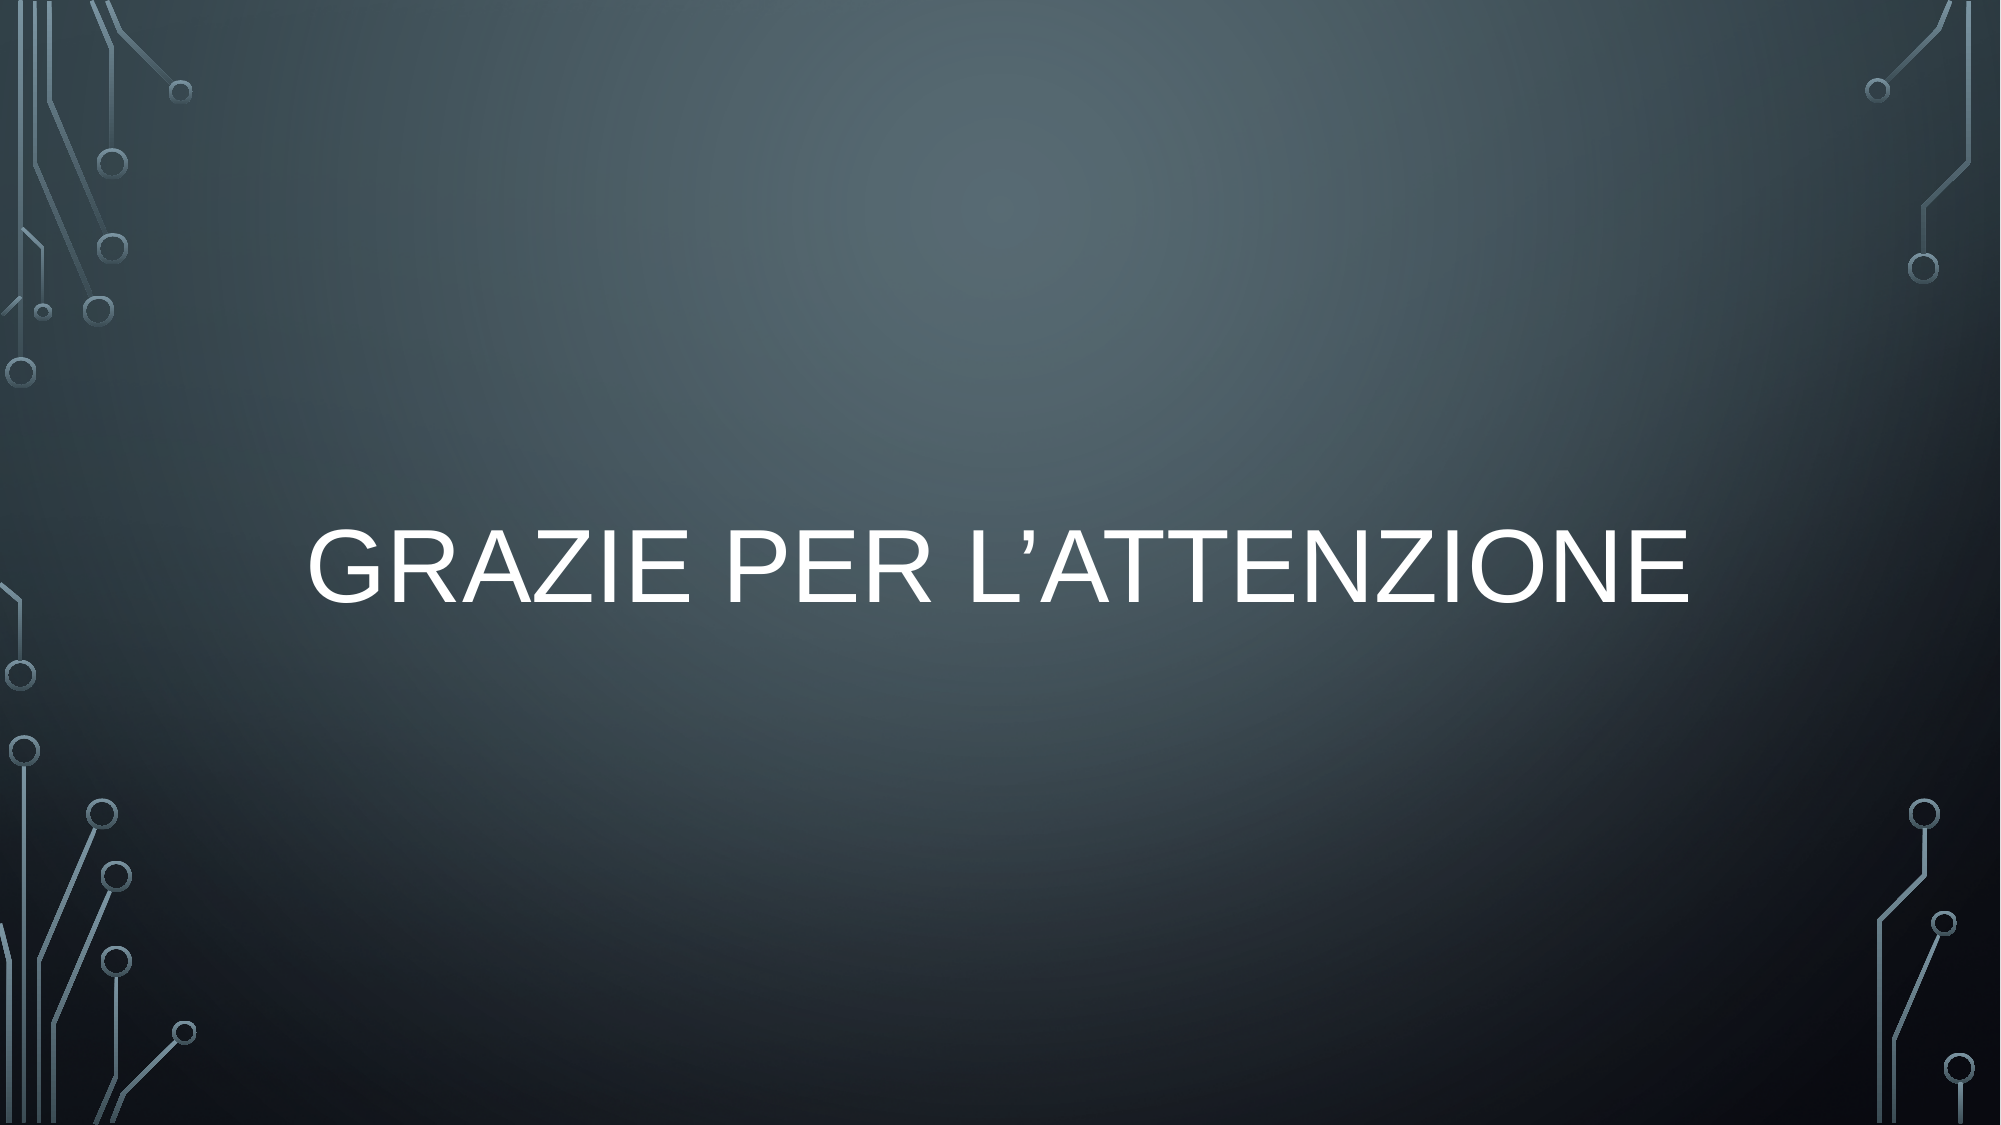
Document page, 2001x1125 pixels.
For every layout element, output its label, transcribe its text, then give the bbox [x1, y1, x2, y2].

list GRAZIE PER L’ATTENZIONE [187, 465, 1813, 660]
